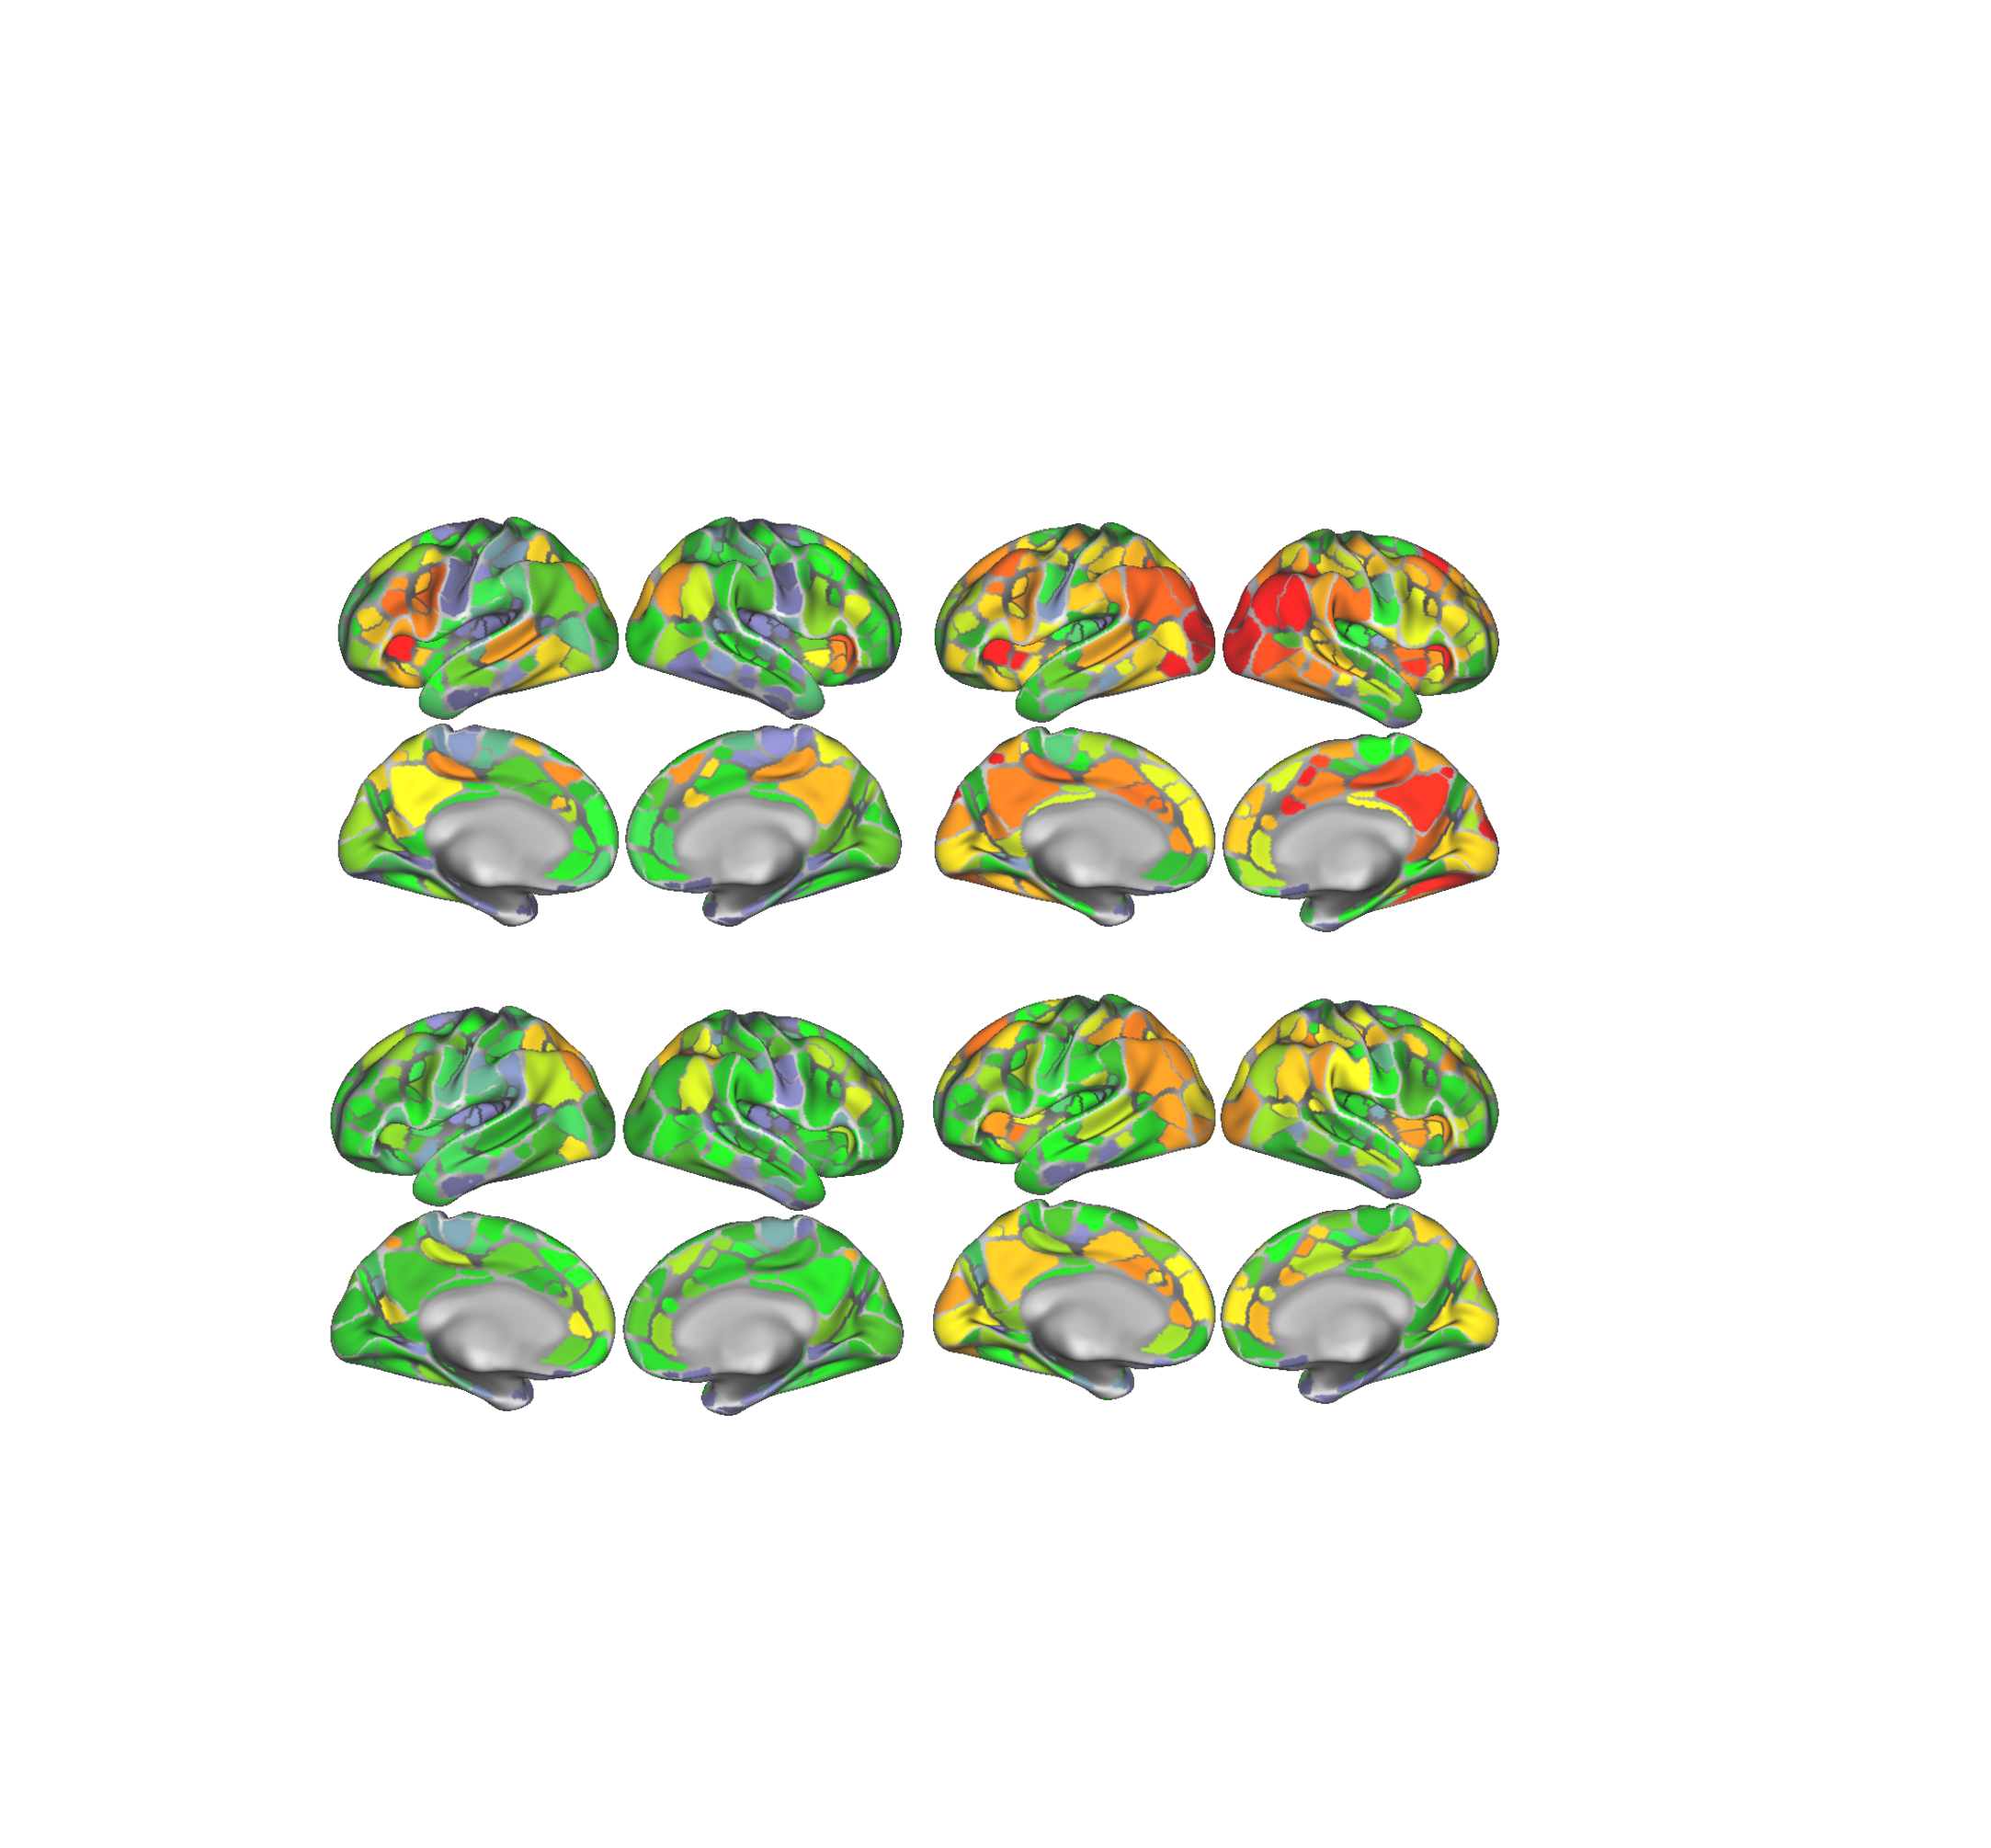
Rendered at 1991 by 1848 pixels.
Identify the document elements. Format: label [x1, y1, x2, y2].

text_box [281, 1003, 915, 1418]
text_box [290, 514, 915, 929]
text_box [920, 991, 1550, 1406]
text_box [927, 519, 1550, 934]
